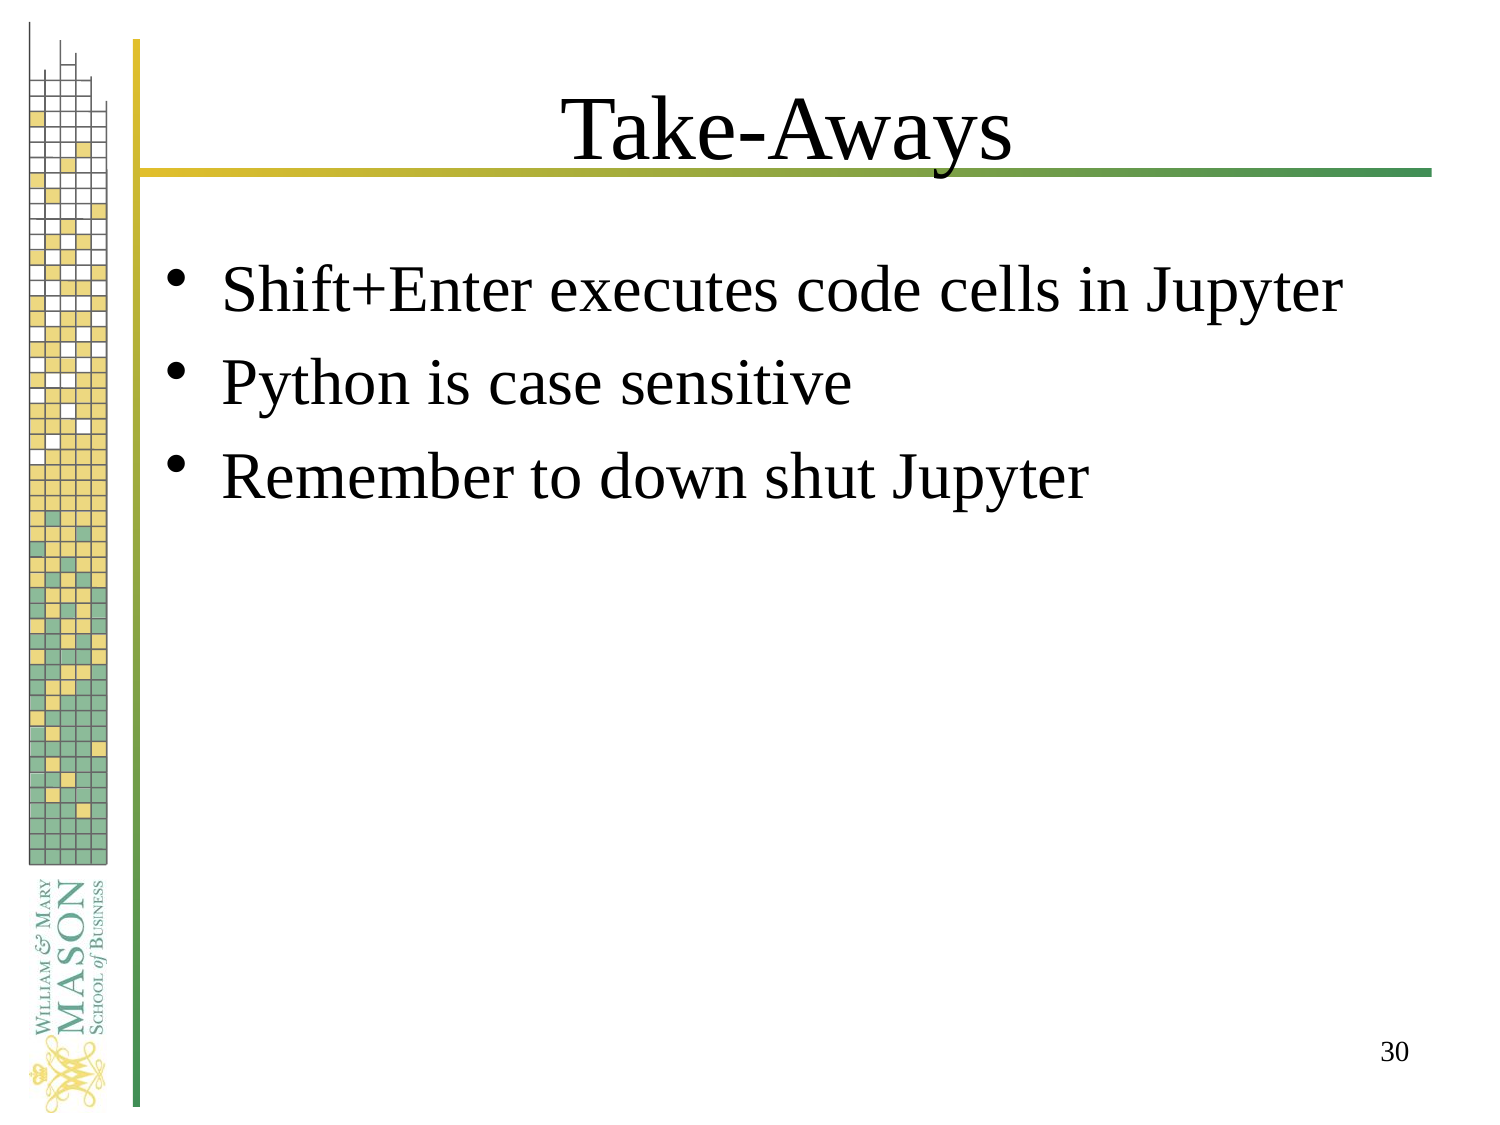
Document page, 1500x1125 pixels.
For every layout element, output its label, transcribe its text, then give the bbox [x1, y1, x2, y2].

slide_number 30 [1048, 1024, 1426, 1103]
list Shift+Enter executes code cells in Jupyter Python is case sensitive Remember to down shut Jupyter [150, 237, 1425, 1005]
title Take-Aways [150, 45, 1425, 200]
title Boolean Statements [29, 879, 107, 1113]
